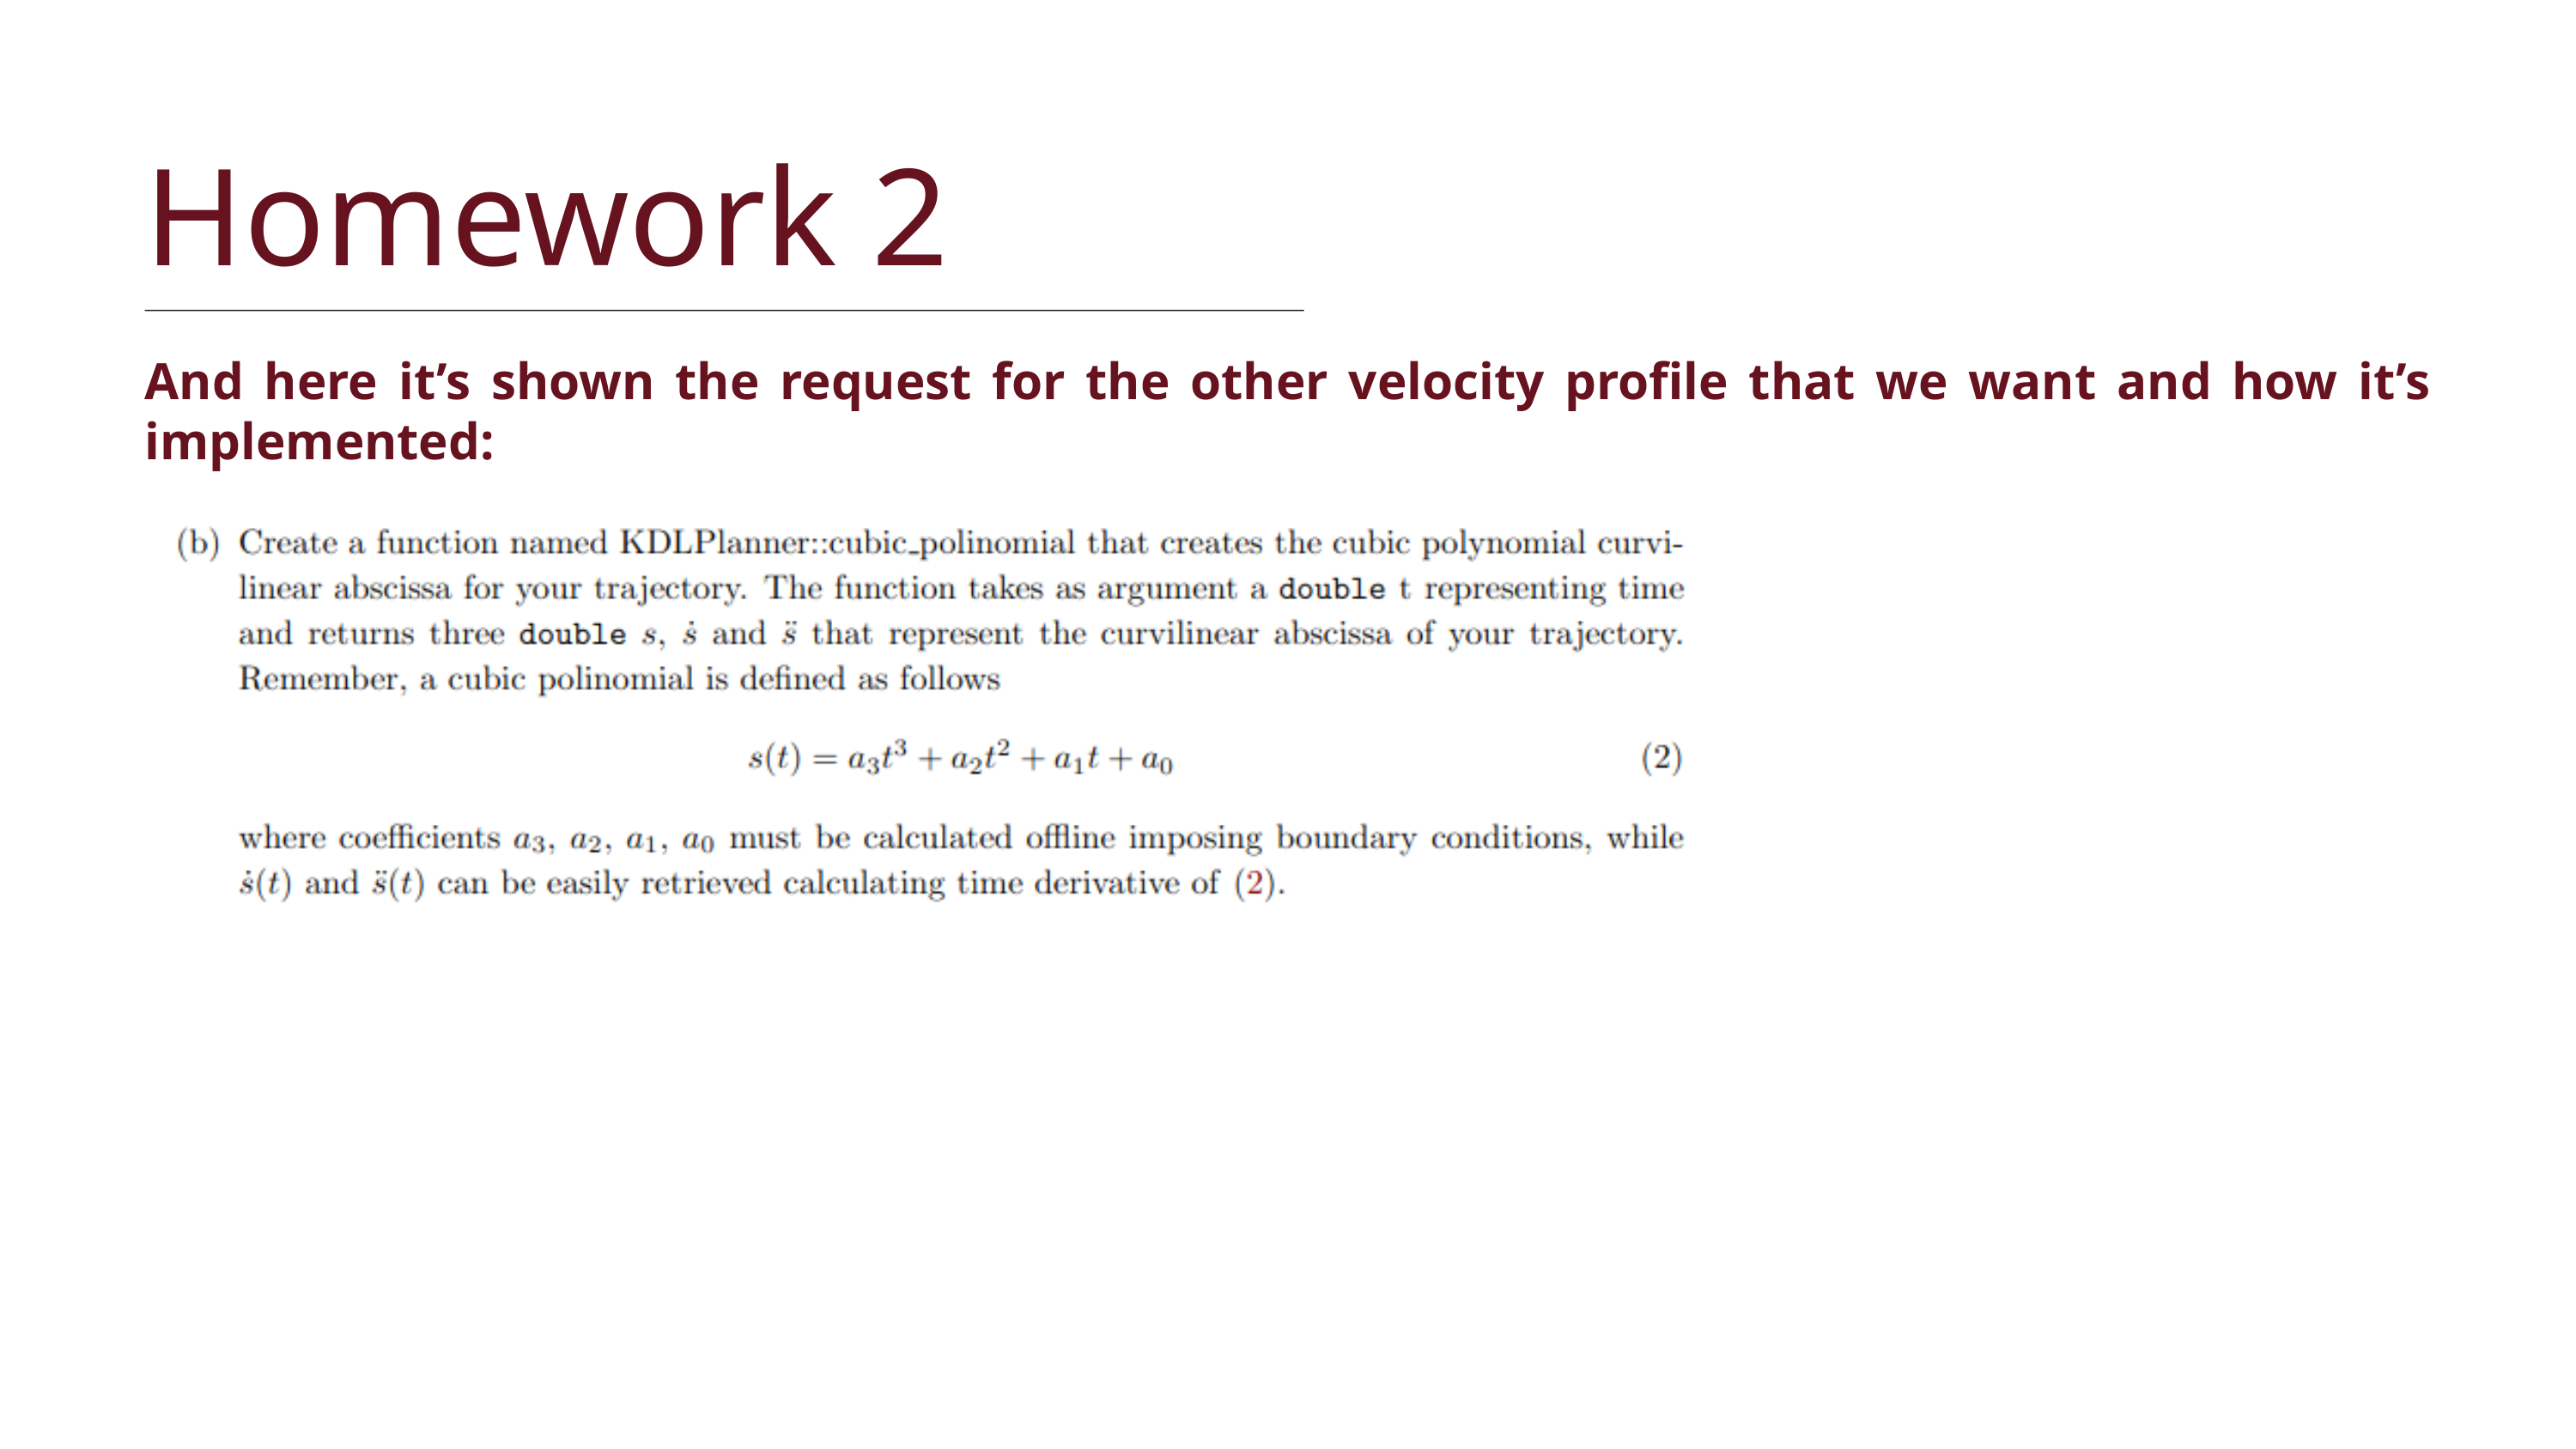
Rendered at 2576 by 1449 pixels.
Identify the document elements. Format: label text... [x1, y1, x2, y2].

text_box And here it’s shown the request for the other velocity profile that we want and how it’s implemented: [144, 349, 2432, 470]
text_box Homework 2 [144, 158, 1529, 293]
text_box [144, 517, 1722, 917]
